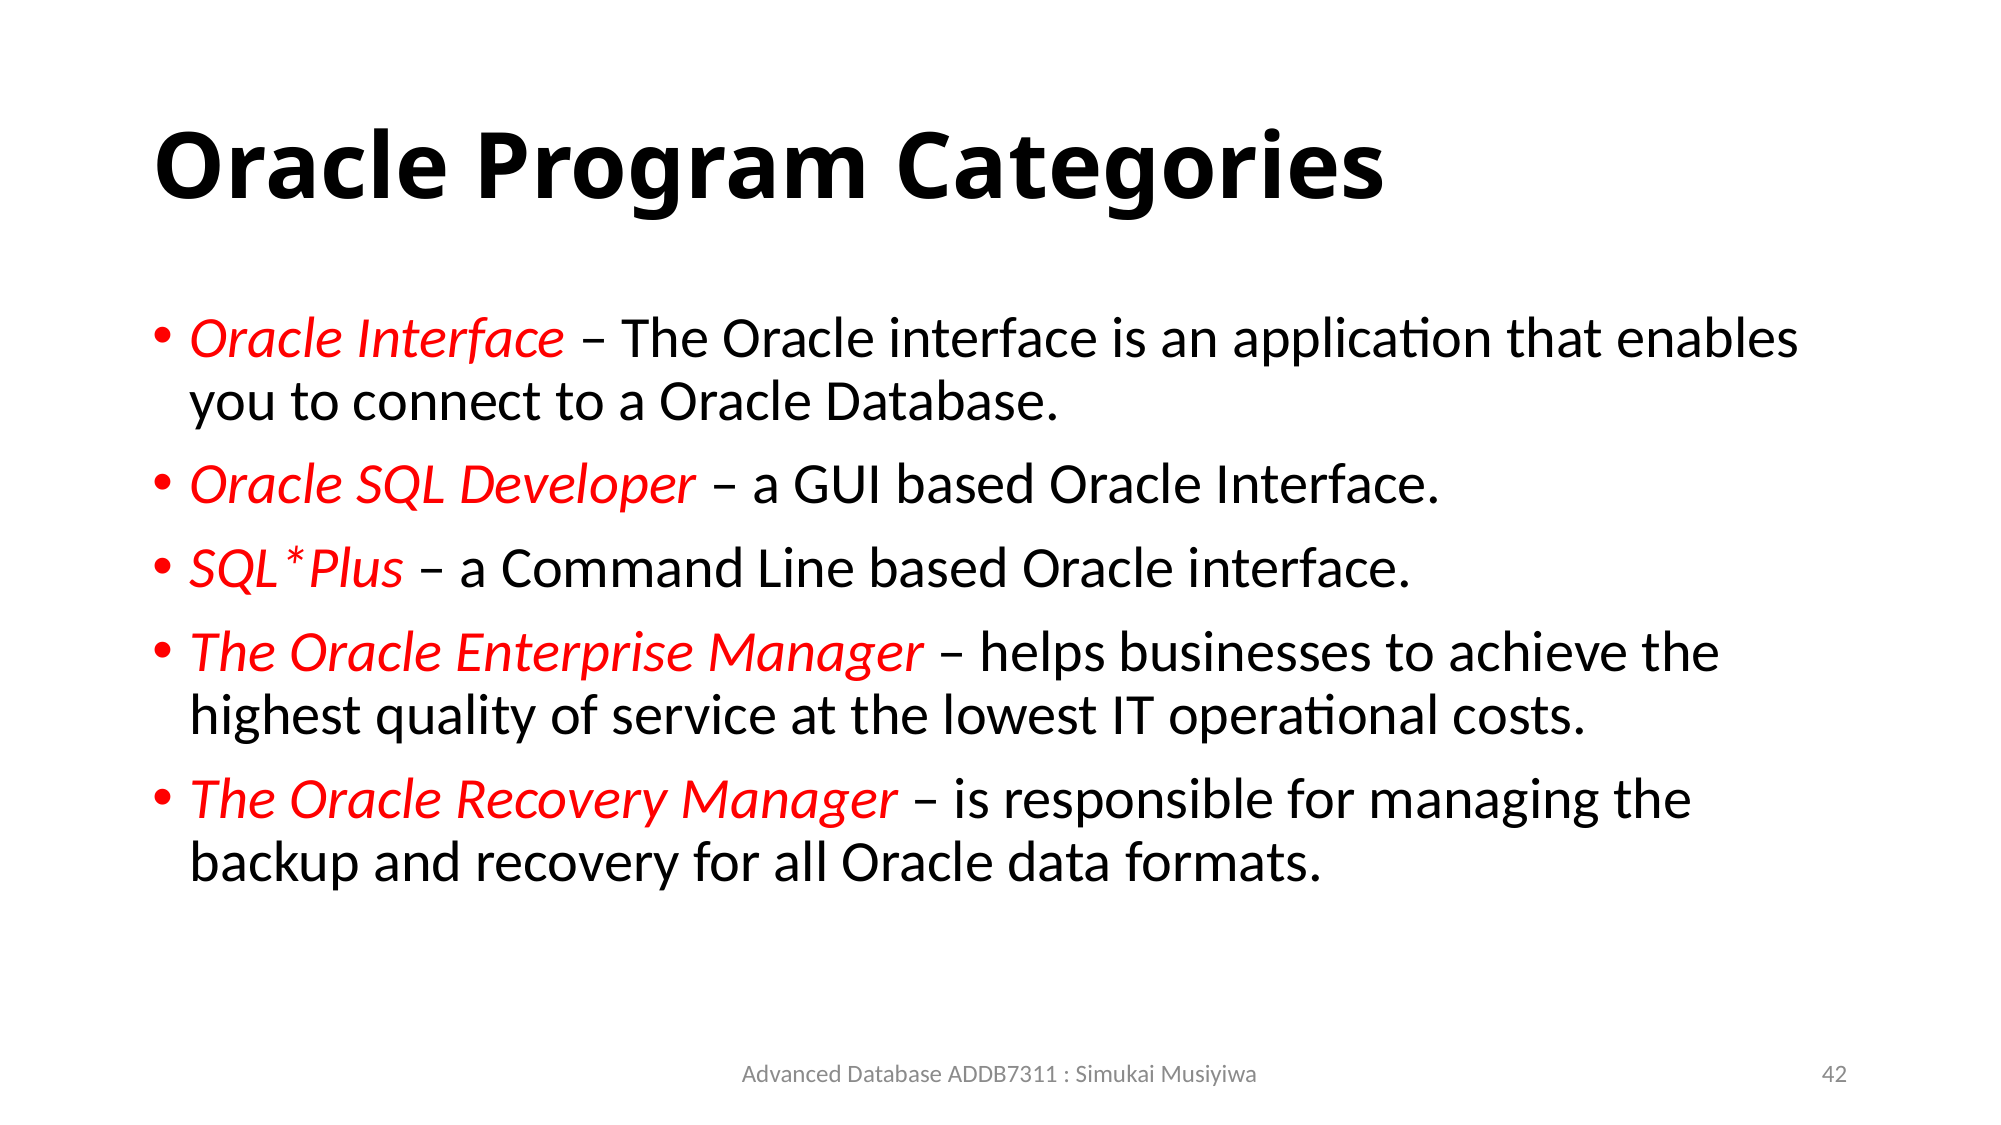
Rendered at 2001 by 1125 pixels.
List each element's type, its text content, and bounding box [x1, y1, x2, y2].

slide_number 42 [1412, 1042, 1863, 1103]
title Oracle Program Categories [137, 59, 1863, 278]
footer Advanced Database ADDB7311 : Simukai Musiyiwa [662, 1042, 1338, 1103]
list Oracle Interface – The Oracle interface is an application that enables you to connect to a Oracle Database. Oracle SQL Developer – a GUI based Oracle Interface. SQL*Plus – a Command Line based Oracle interface. The Oracle Enterprise Manager – helps businesses to achieve the highest quality of service at the lowest IT operational costs. The Oracle Recovery Manager – is responsible for managing the backup and recovery for all Oracle data formats. [137, 299, 1863, 1014]
